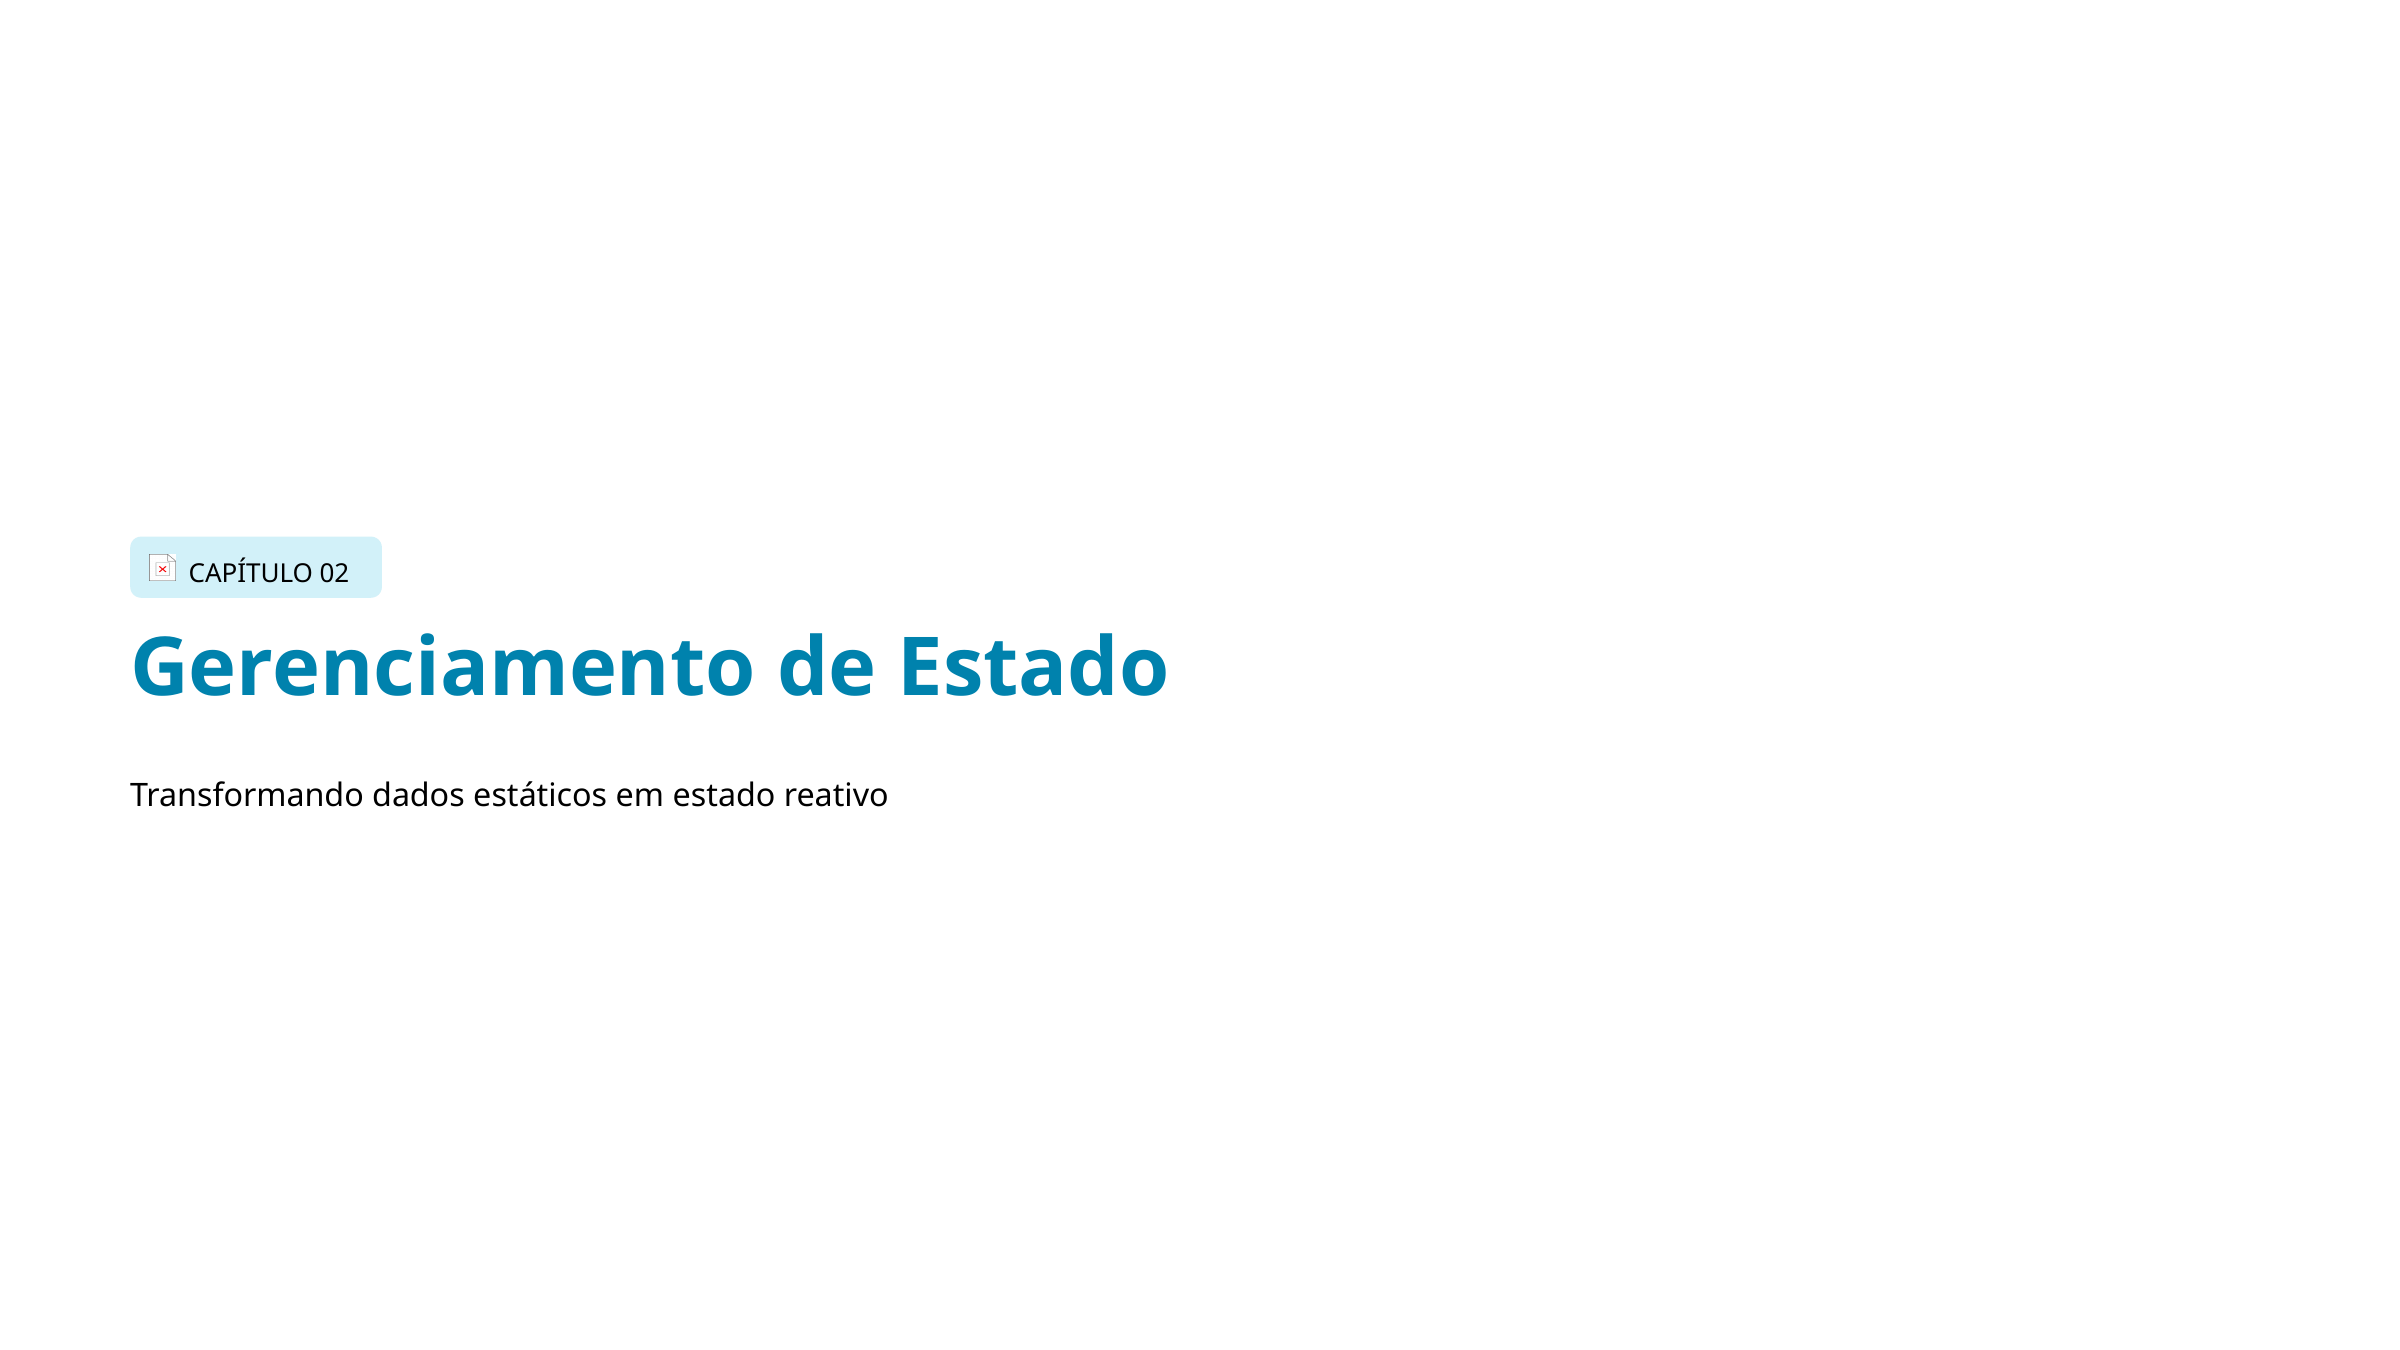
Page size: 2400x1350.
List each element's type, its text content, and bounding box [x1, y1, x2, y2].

text_box Transformando dados estáticos em estado reativo [130, 761, 2270, 814]
text_box [130, 536, 382, 598]
picture [149, 554, 176, 581]
text_box Gerenciamento de Estado [130, 610, 1130, 713]
text_box CAPÍTULO 02 [188, 546, 363, 588]
